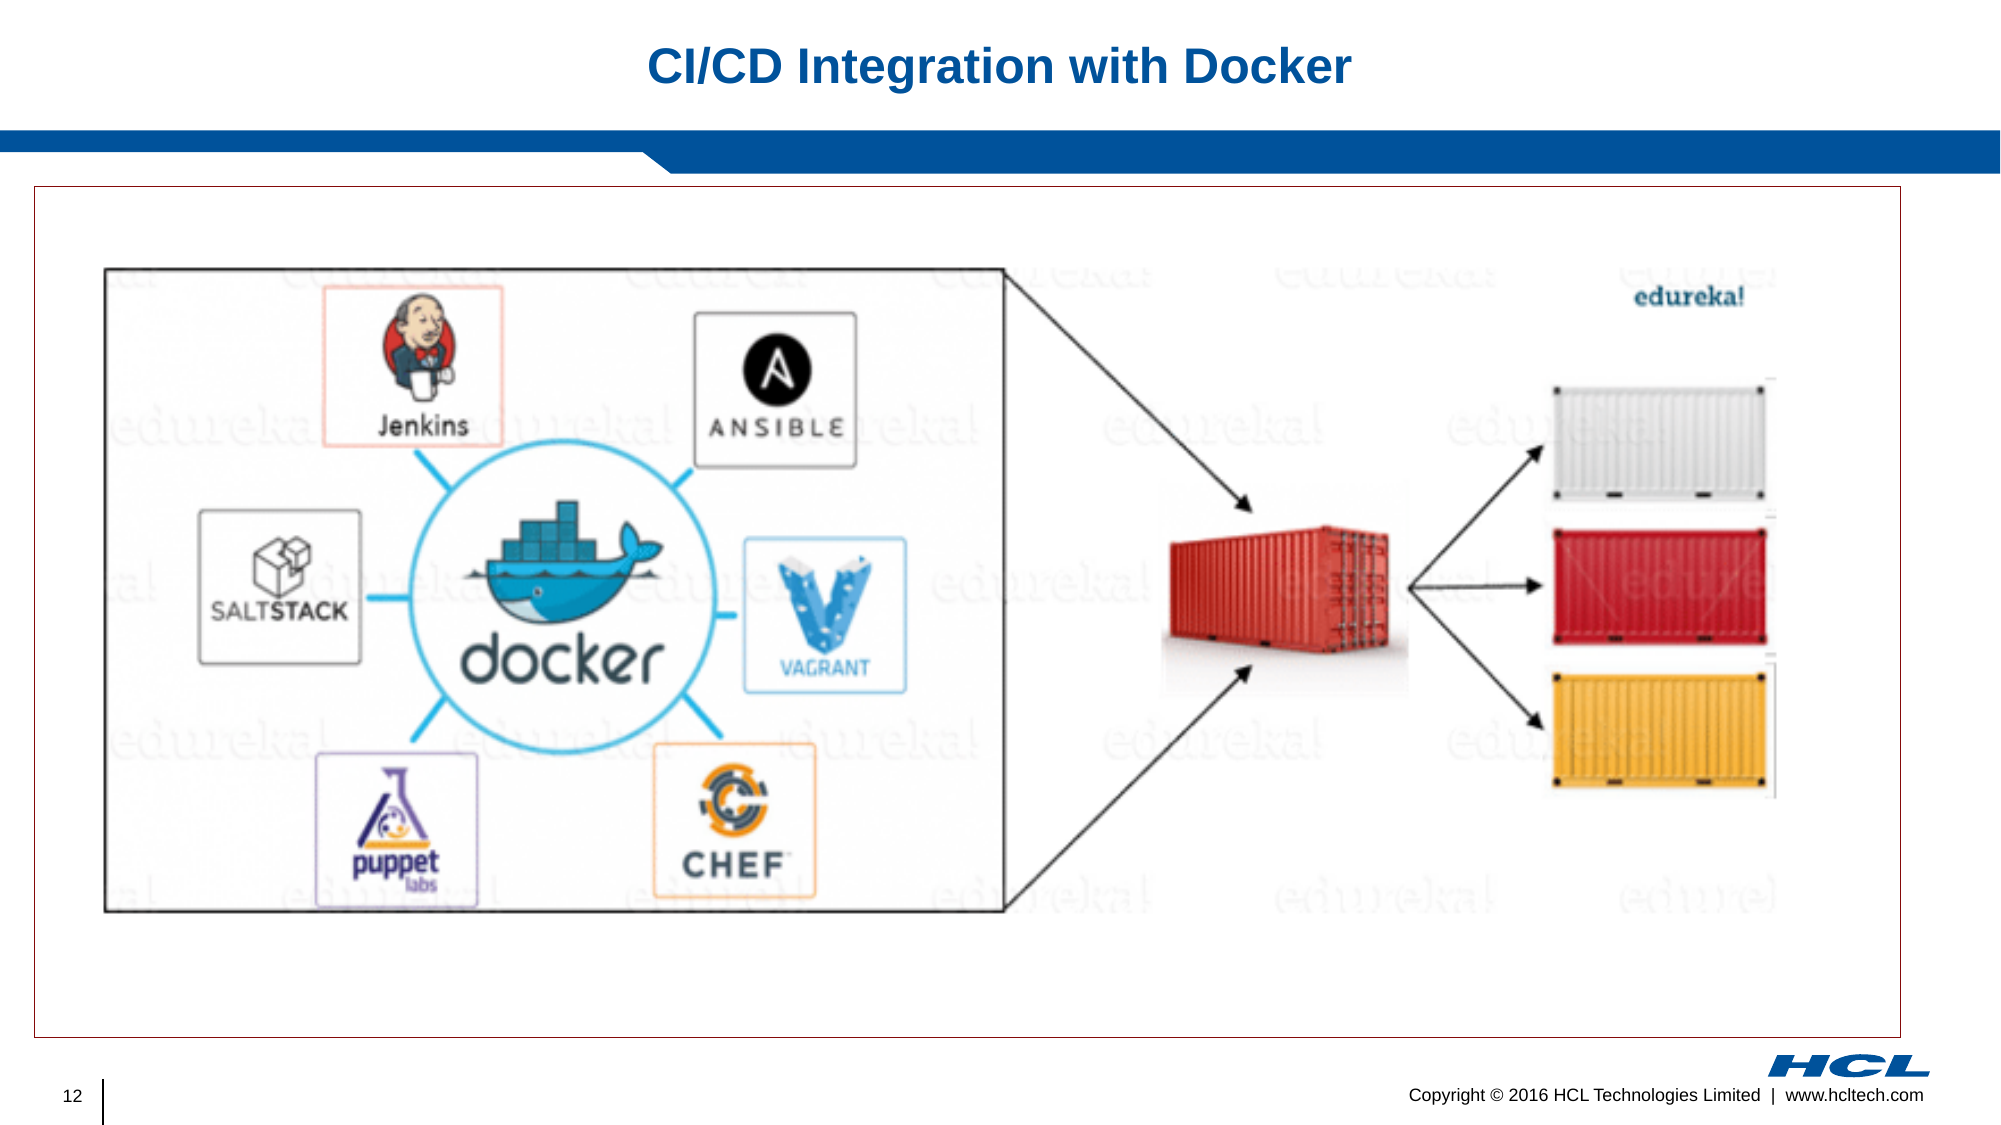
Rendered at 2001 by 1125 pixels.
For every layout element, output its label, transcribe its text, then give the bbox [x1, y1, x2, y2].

title CI/CD Integration with Docker [66, 2, 1934, 126]
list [0, 254, 1846, 944]
text_box [34, 186, 1901, 1038]
